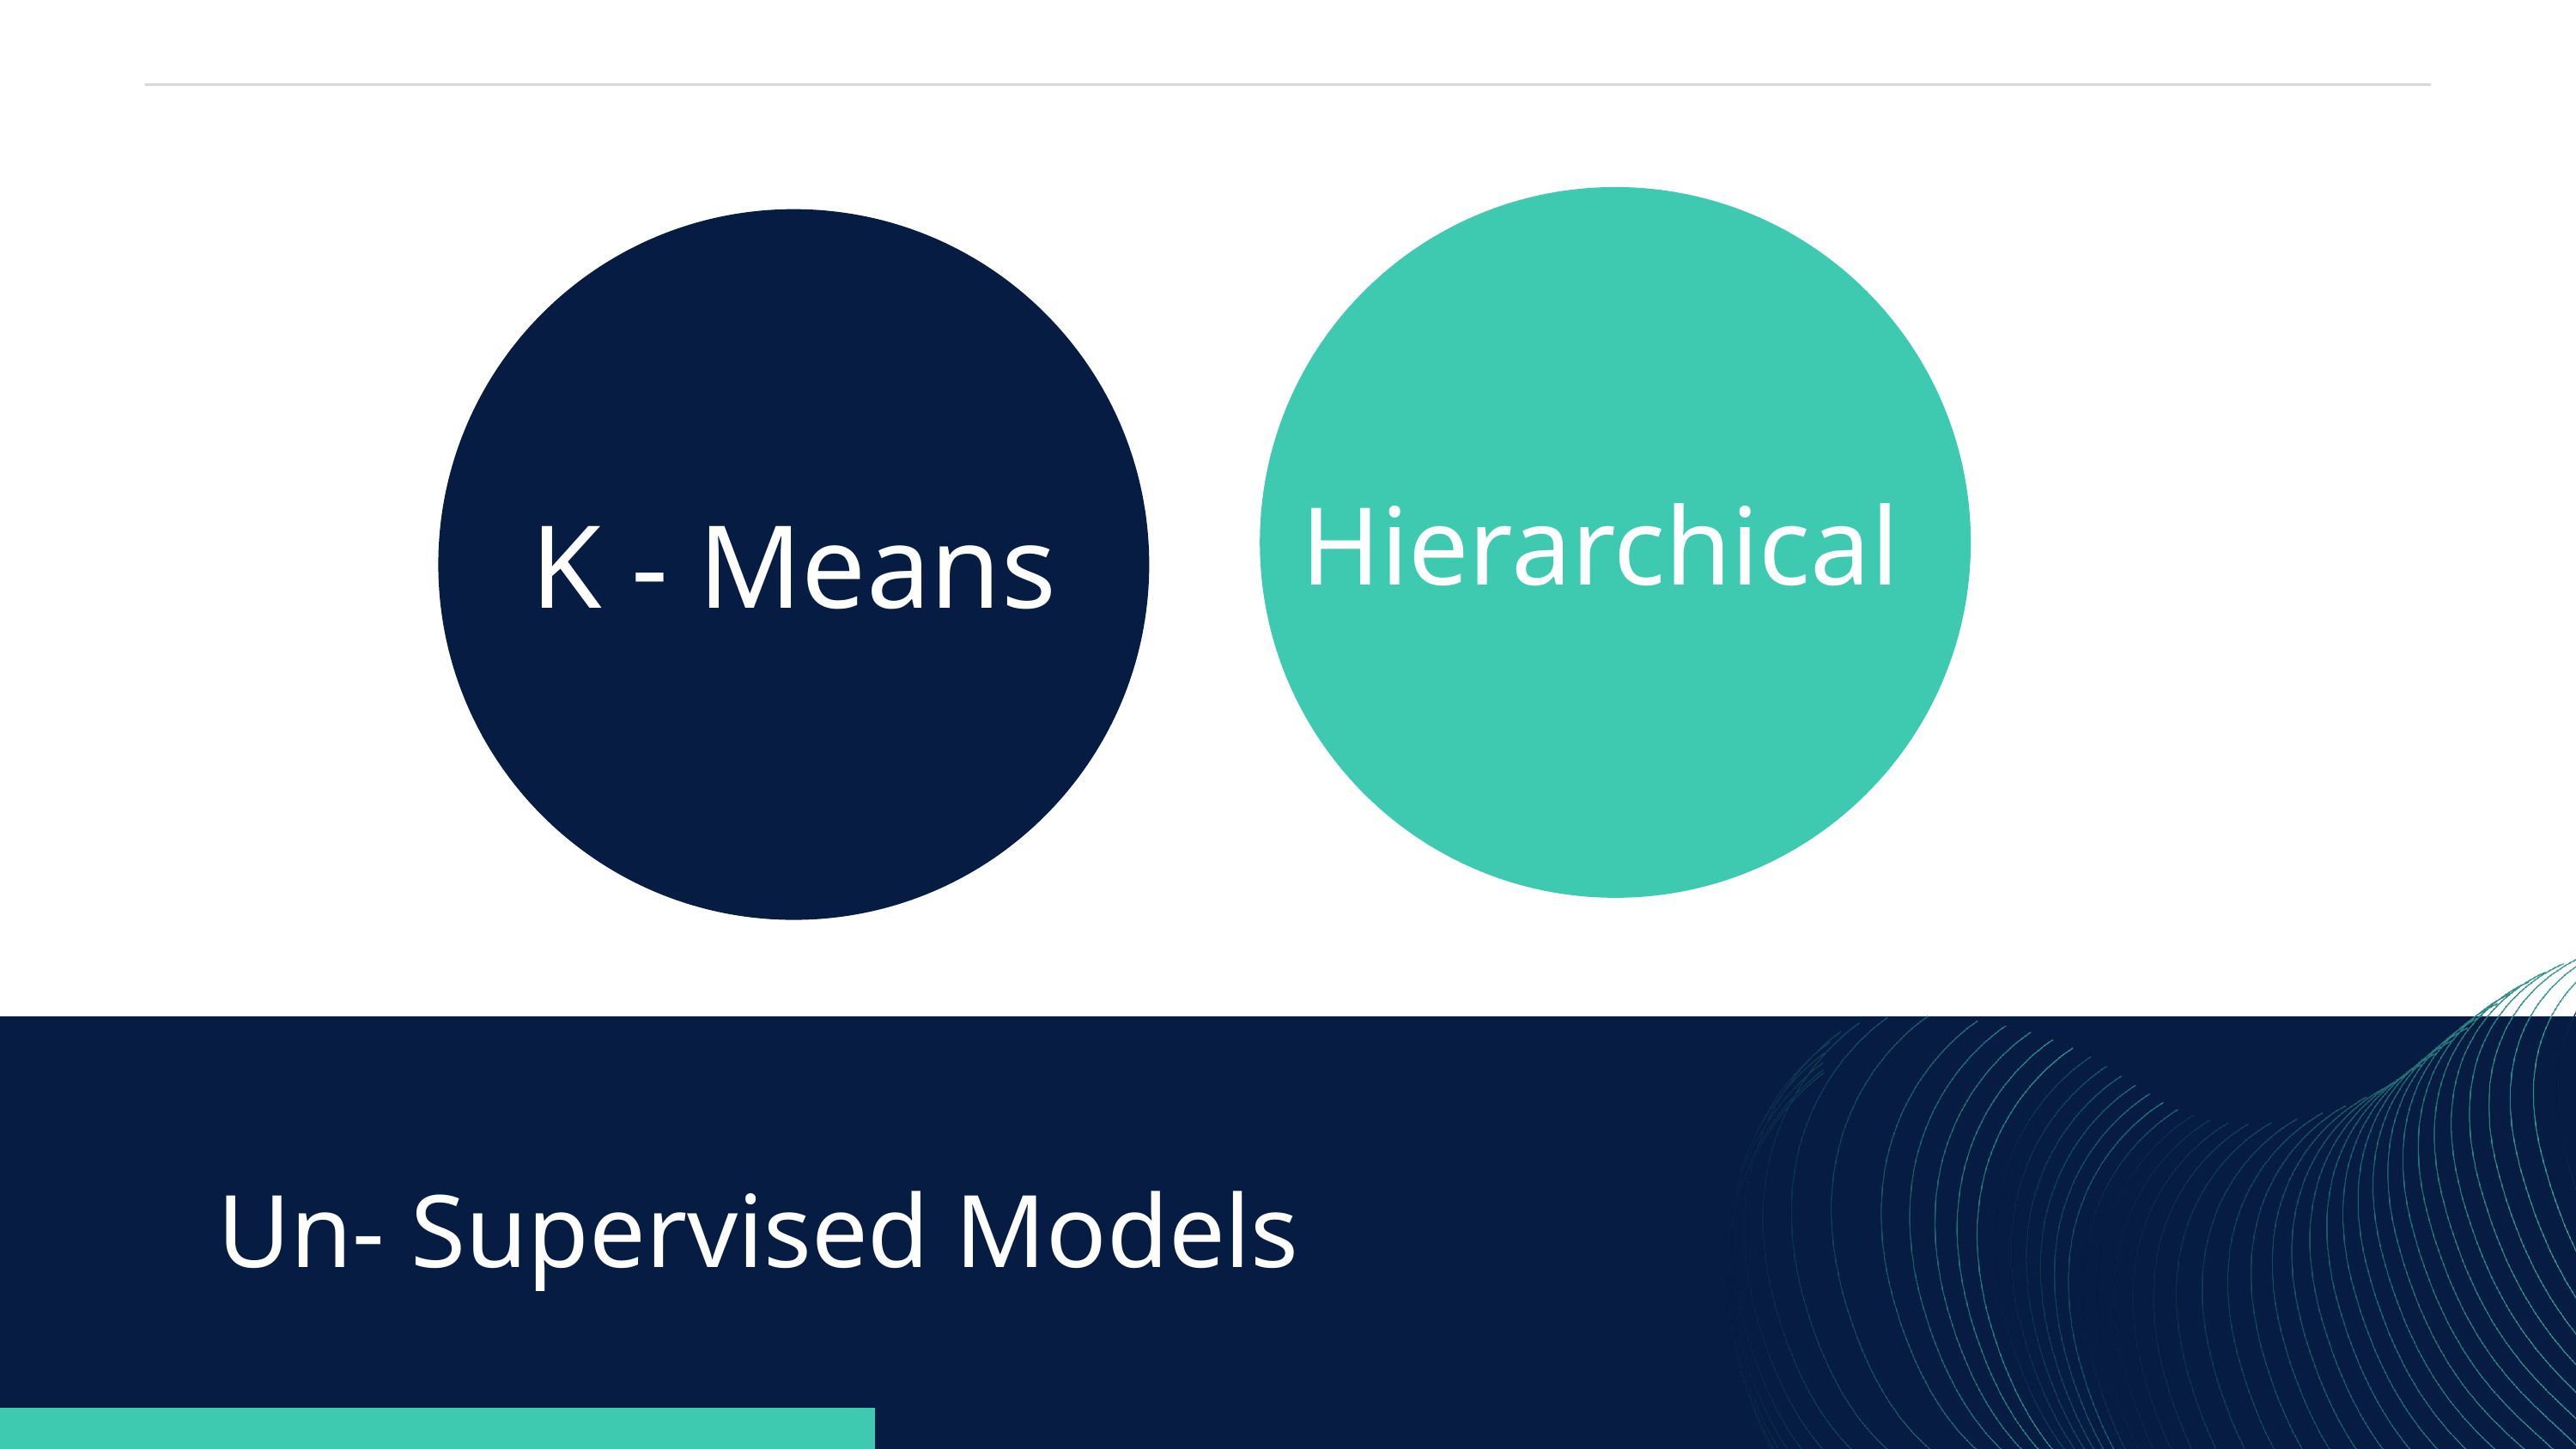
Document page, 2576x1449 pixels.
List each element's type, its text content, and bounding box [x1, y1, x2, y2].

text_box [438, 209, 1150, 920]
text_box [0, 1016, 2576, 1449]
text_box [1725, 945, 2576, 1013]
text_box [1267, 615, 1964, 898]
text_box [0, 1407, 876, 1449]
text_box [1268, 186, 1962, 464]
text_box Hierarchical [1260, 464, 1971, 615]
